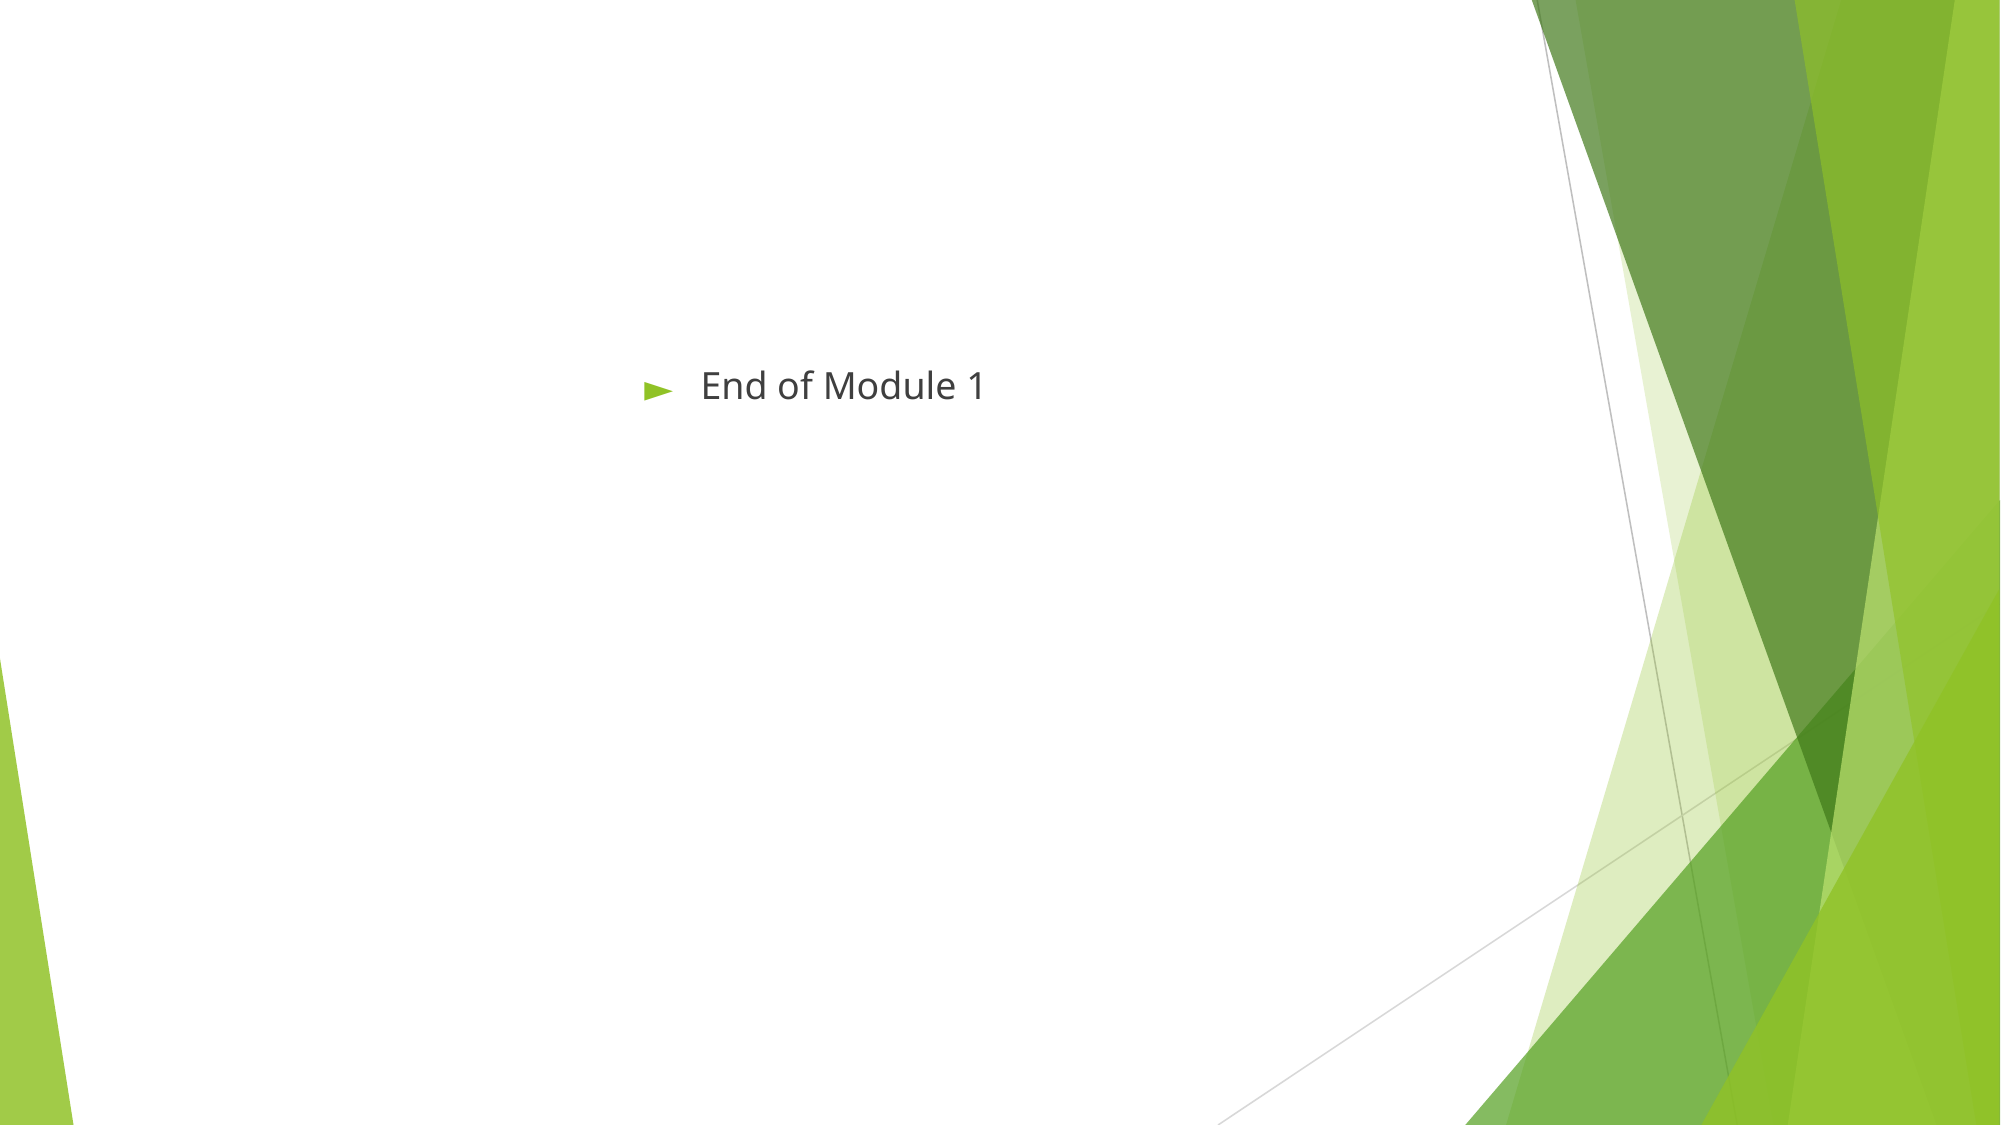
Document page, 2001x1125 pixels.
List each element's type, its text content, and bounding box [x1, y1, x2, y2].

list End of Module 1 [111, 354, 1522, 992]
